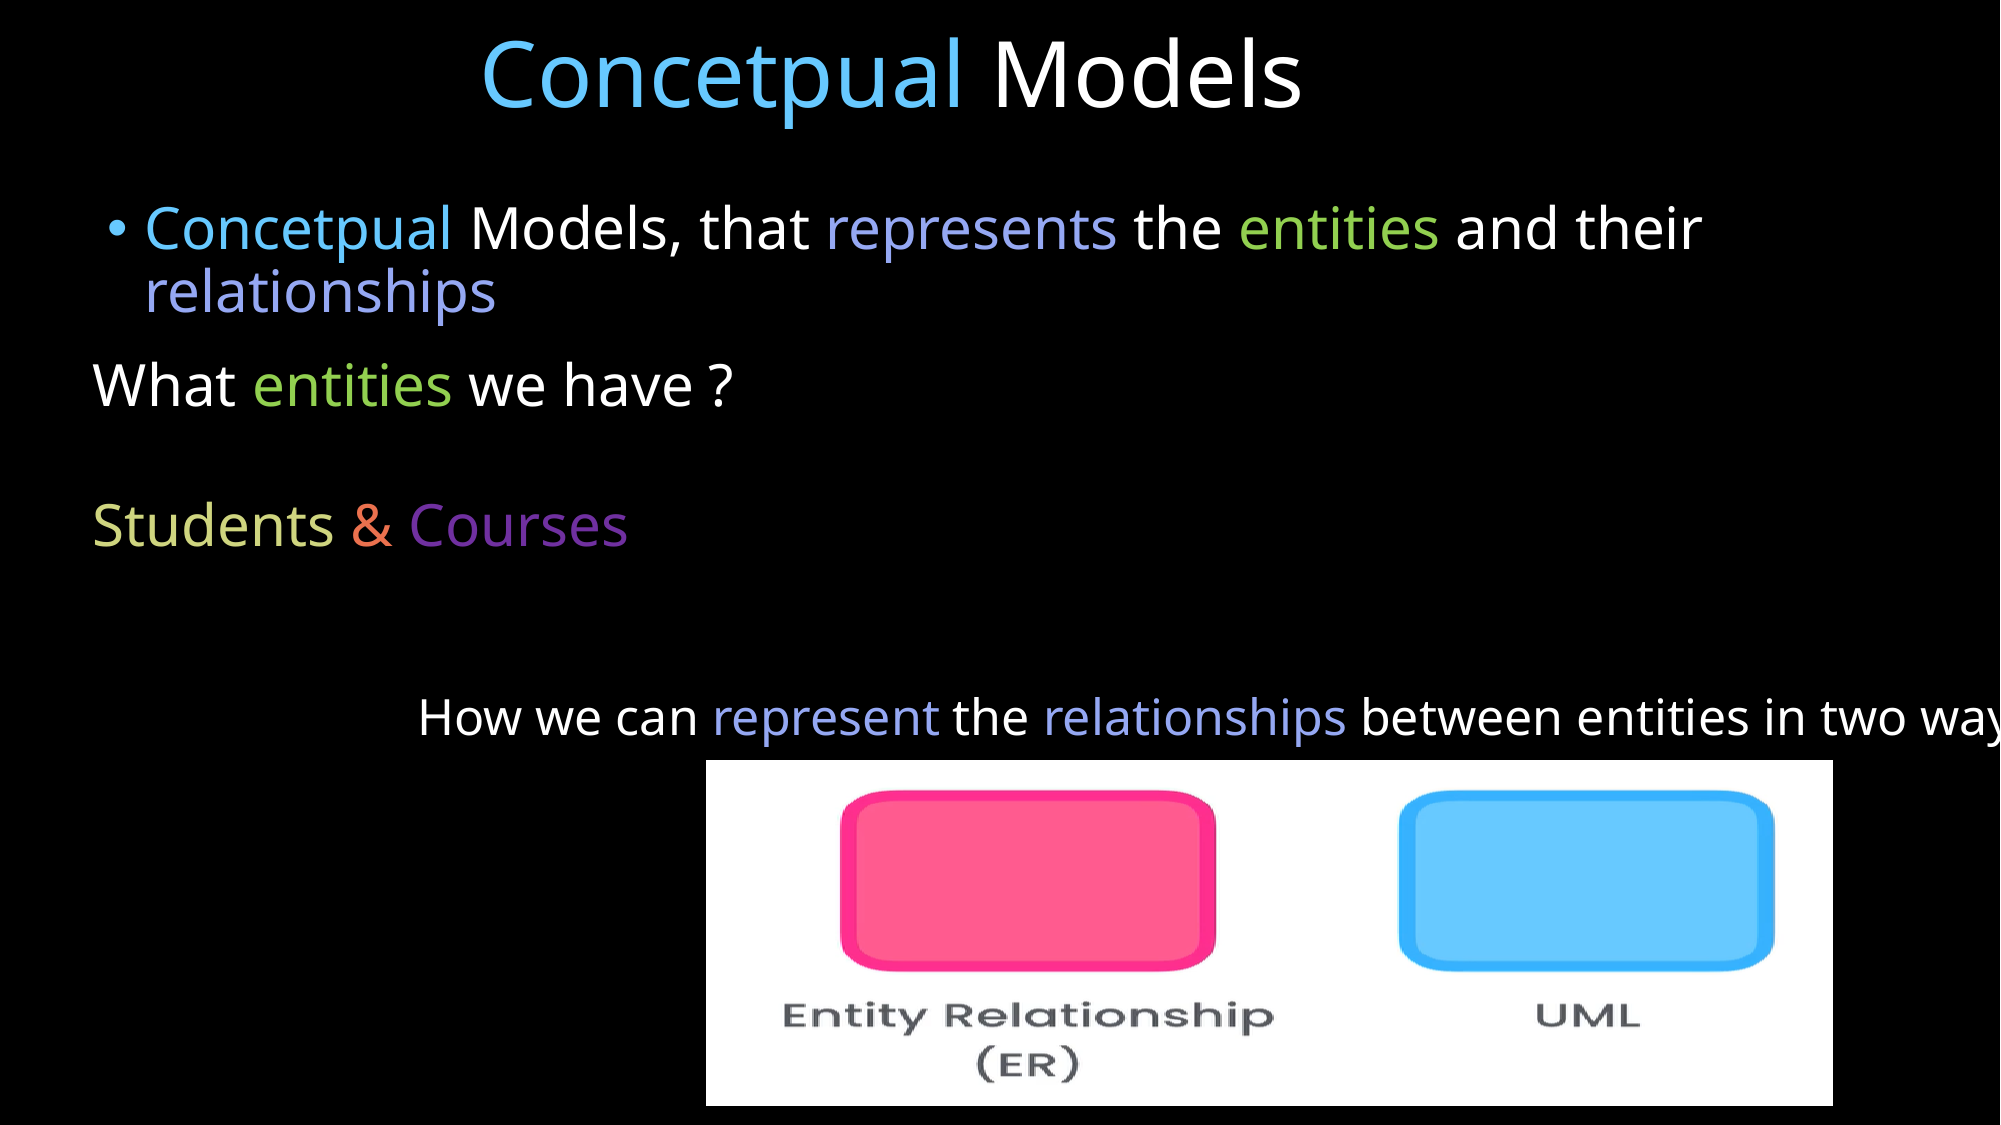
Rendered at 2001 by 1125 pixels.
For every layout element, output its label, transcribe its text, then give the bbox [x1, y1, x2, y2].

title Concetpual Models [142, 21, 1643, 192]
text_box What entities we have ? Students & Courses [78, 340, 749, 566]
picture [706, 760, 1833, 1106]
text_box How we can represent the relationships between entities in two ways: [402, 678, 2000, 754]
list Concetpual Models, that represents the entities and their relationships [92, 192, 1843, 341]
